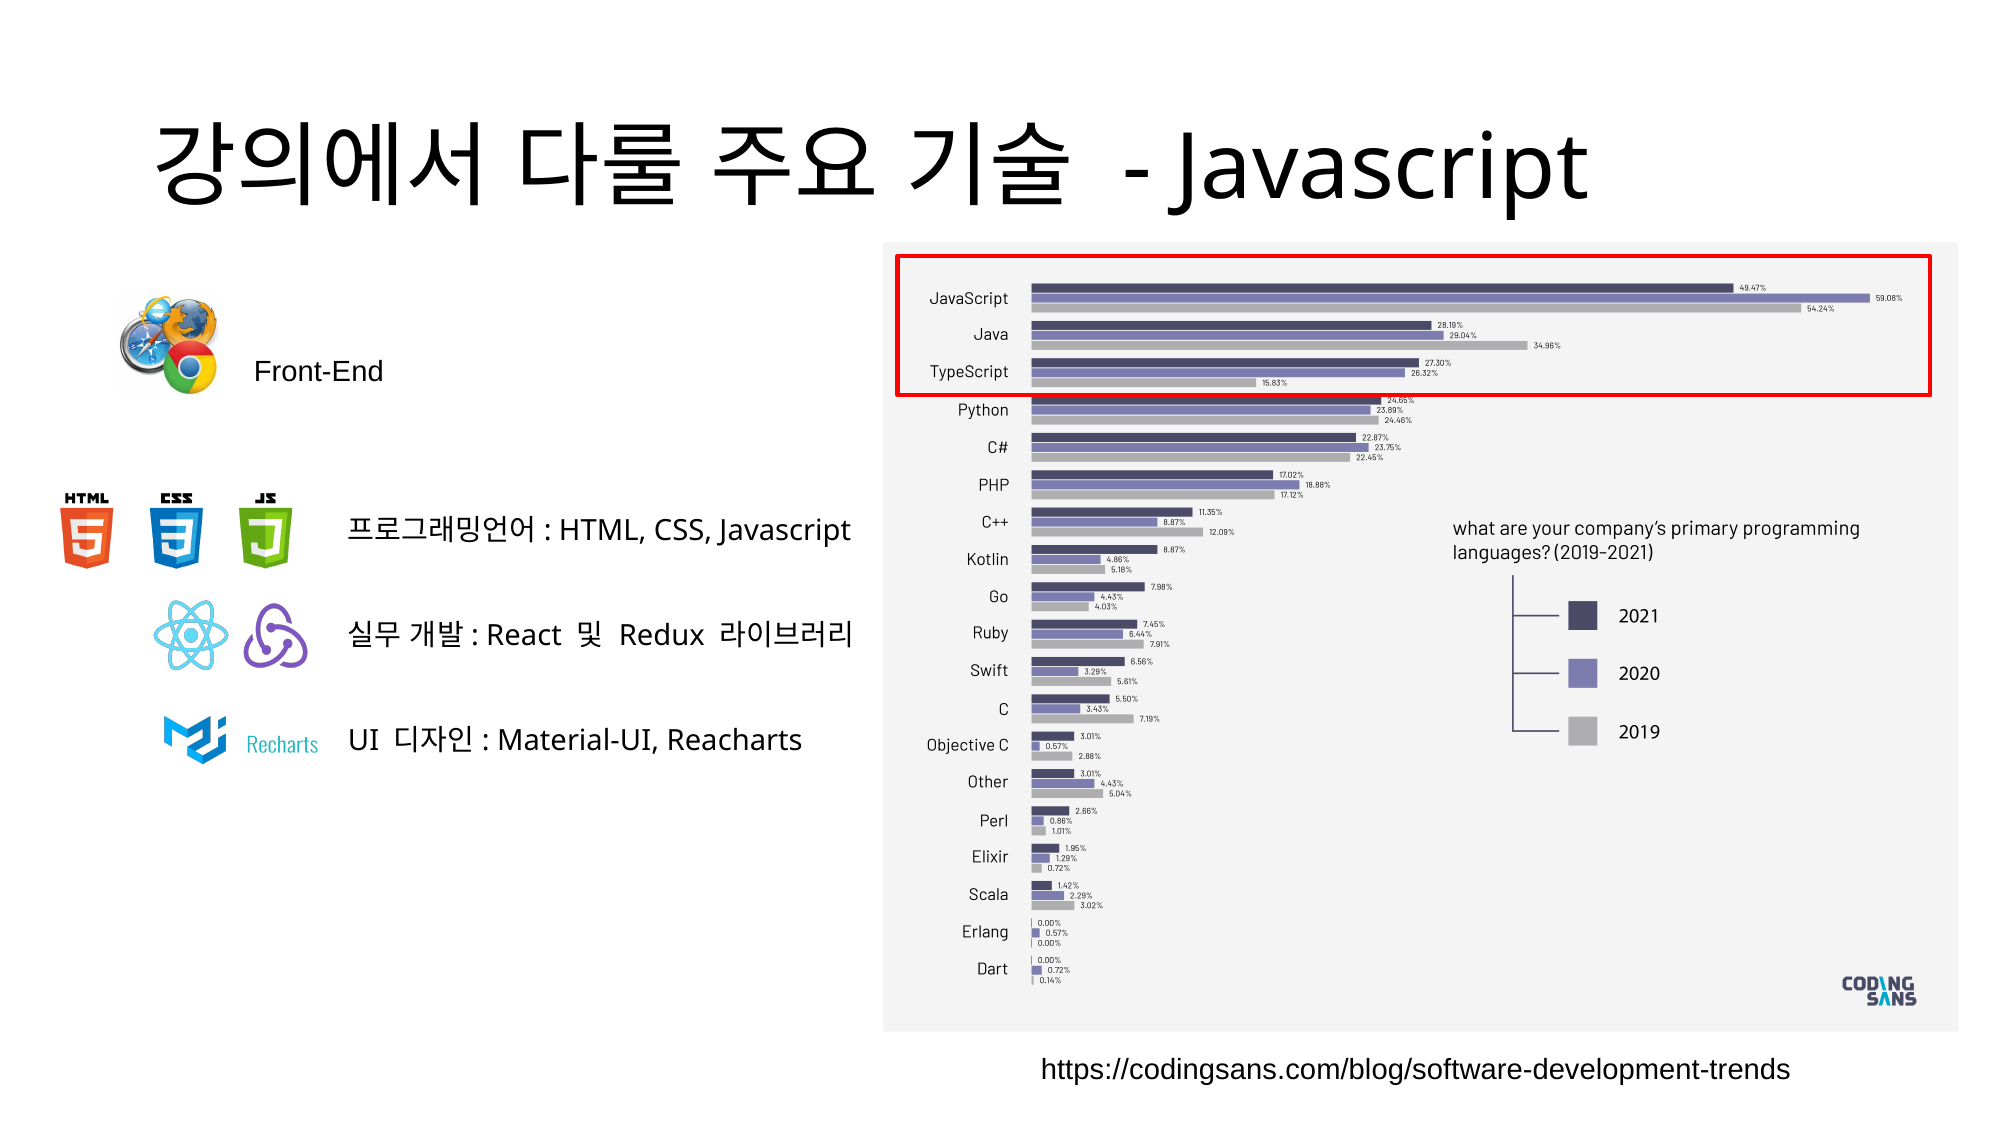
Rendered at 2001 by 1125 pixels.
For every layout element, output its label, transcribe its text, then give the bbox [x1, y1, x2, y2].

title 강의에서 다룰 주요 기술 - Javascript [137, 59, 1863, 278]
text_box 프로그래밍언어: HTML, CSS, Javascript 실무 개발: React 및 Redux 라이브러리 UI 디자인: Material-UI, Reacharts [332, 504, 878, 764]
picture [15, 486, 337, 575]
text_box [127, 587, 312, 683]
picture [153, 697, 325, 781]
picture [883, 242, 1960, 1033]
text_box https://codingsans.com/blog/software-development-trends [1026, 1042, 1808, 1093]
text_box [116, 292, 492, 396]
